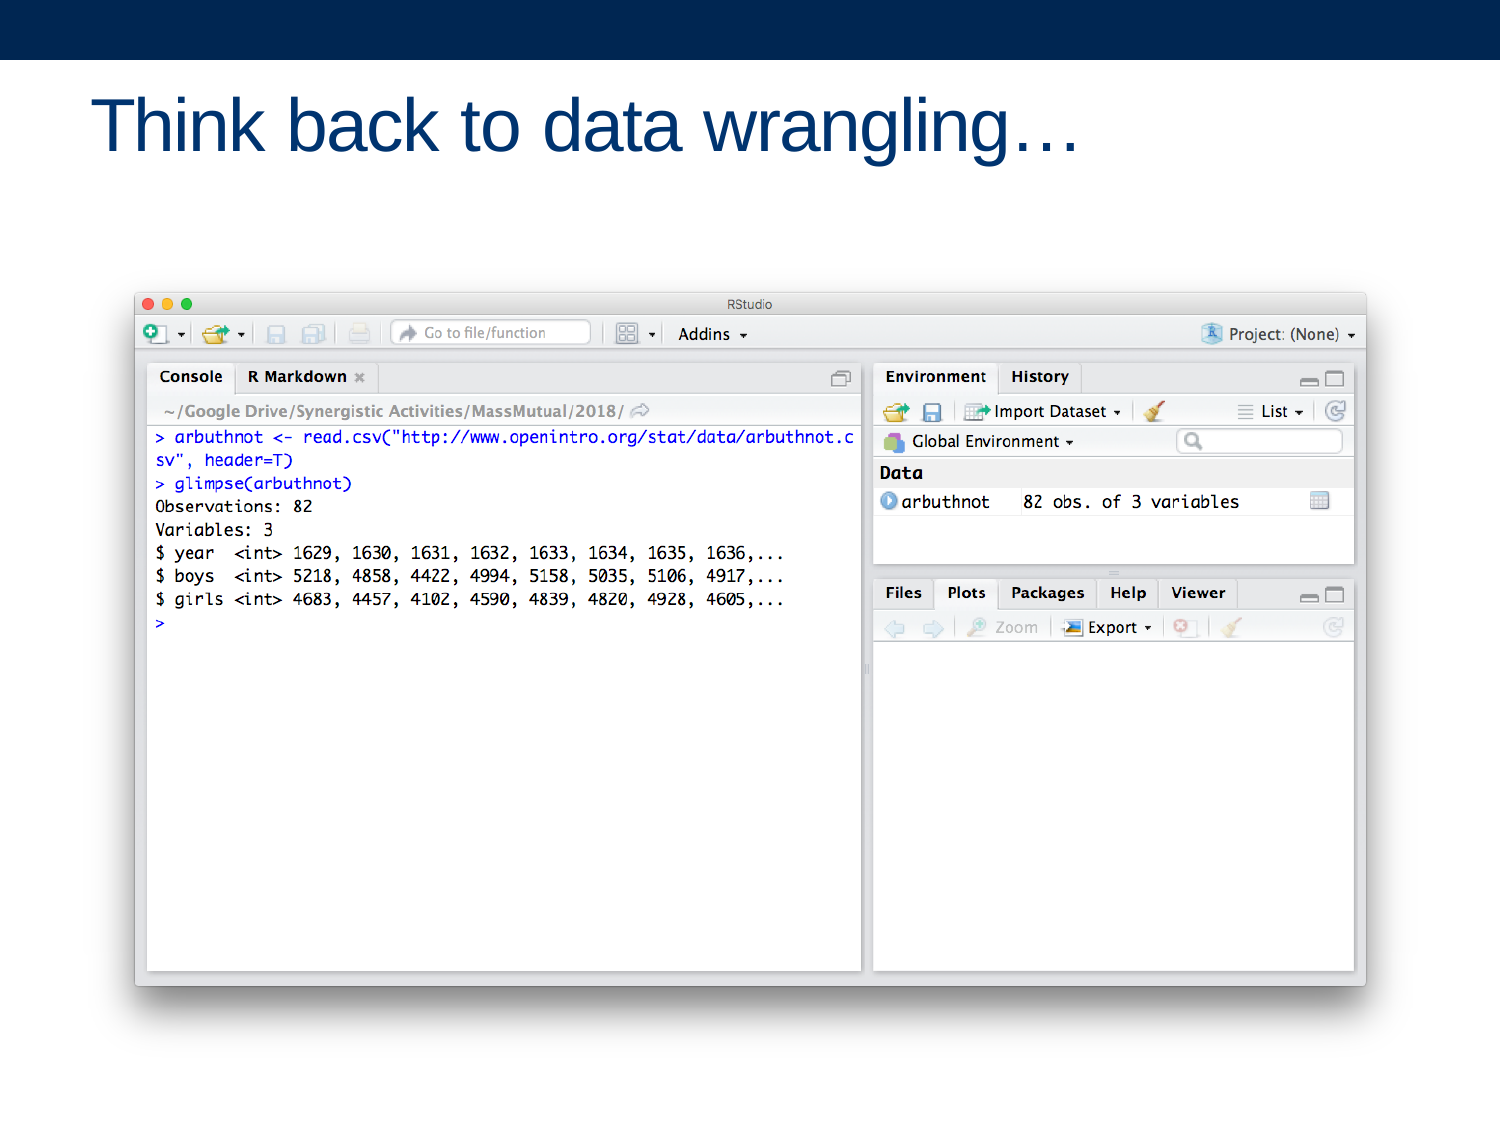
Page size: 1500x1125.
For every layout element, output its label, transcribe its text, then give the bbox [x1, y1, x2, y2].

title Think back to data wrangling… [87, 74, 1315, 260]
picture [80, 262, 1420, 1063]
